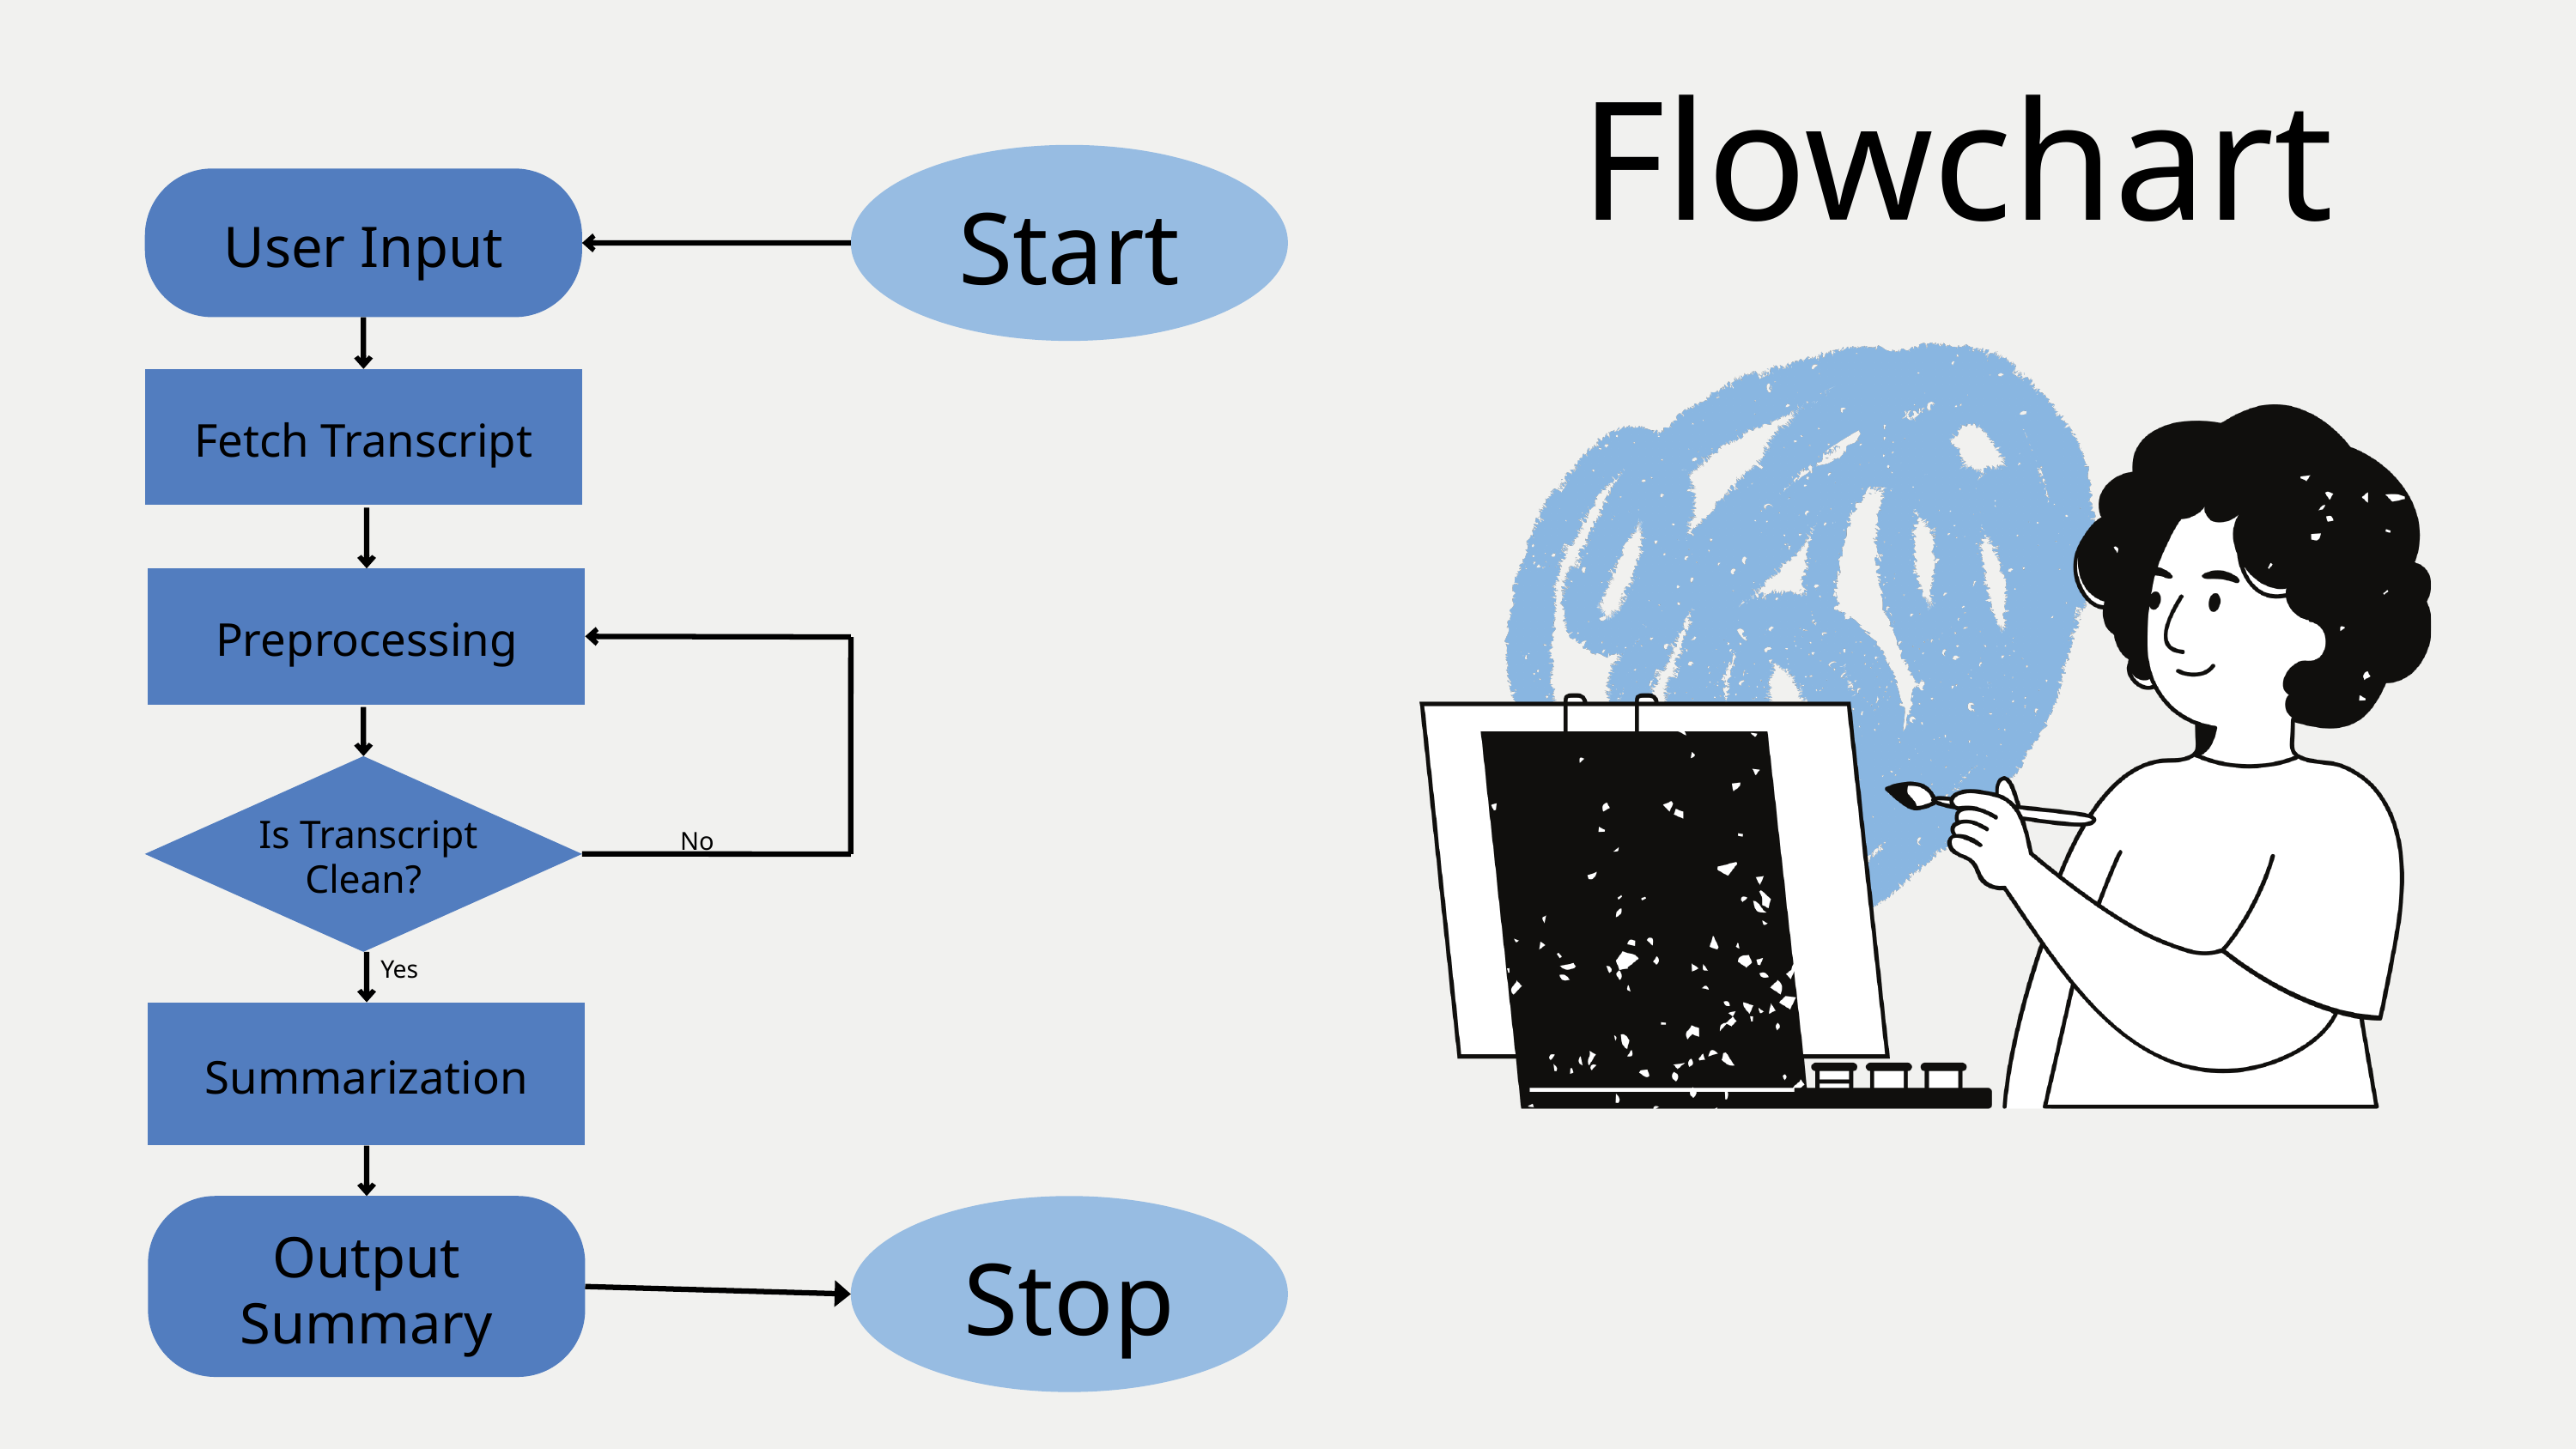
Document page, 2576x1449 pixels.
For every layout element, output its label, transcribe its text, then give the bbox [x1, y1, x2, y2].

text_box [144, 168, 583, 318]
text_box No [677, 820, 718, 856]
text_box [144, 368, 583, 506]
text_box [850, 144, 1289, 342]
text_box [148, 1195, 586, 1378]
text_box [850, 1196, 1289, 1392]
text_box Flowchart [1556, 21, 2401, 253]
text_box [144, 755, 583, 953]
text_box [1504, 341, 2098, 403]
text_box [589, 1284, 846, 1303]
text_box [148, 1002, 586, 1146]
text_box [1419, 403, 2432, 1109]
text_box Yes [363, 958, 436, 984]
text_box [148, 567, 586, 705]
